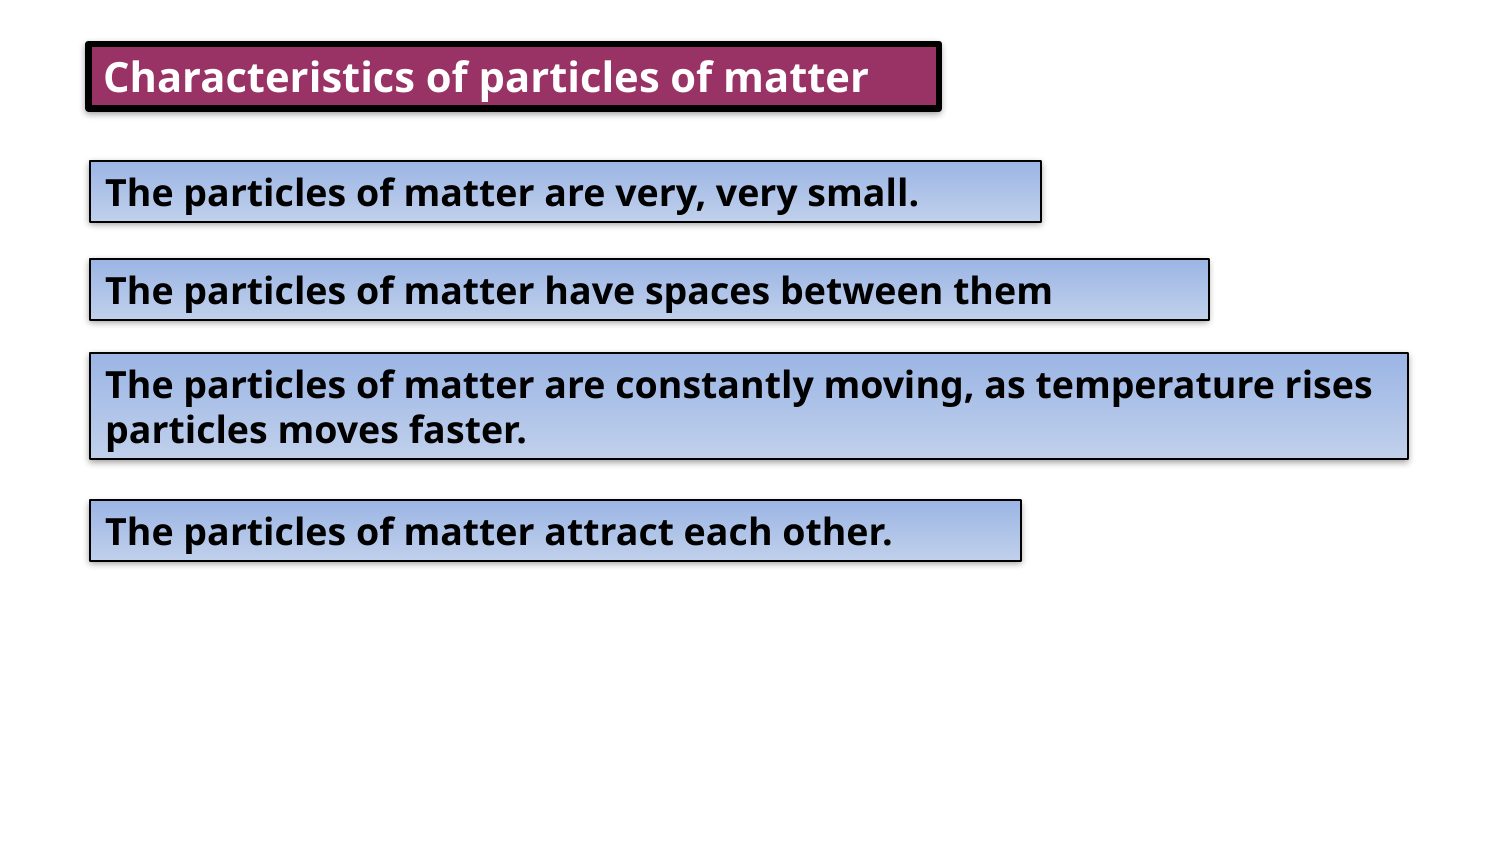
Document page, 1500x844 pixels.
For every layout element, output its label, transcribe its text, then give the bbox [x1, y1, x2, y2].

text_box The particles of matter are very, very small. [90, 160, 1042, 223]
text_box Characteristics of particles of matter [85, 41, 942, 112]
text_box The particles of matter have spaces between them [90, 259, 1210, 321]
text_box The particles of matter are constantly moving, as temperature rises particles moves faster. [90, 353, 1409, 460]
text_box The particles of matter attract each other. [90, 500, 1021, 562]
